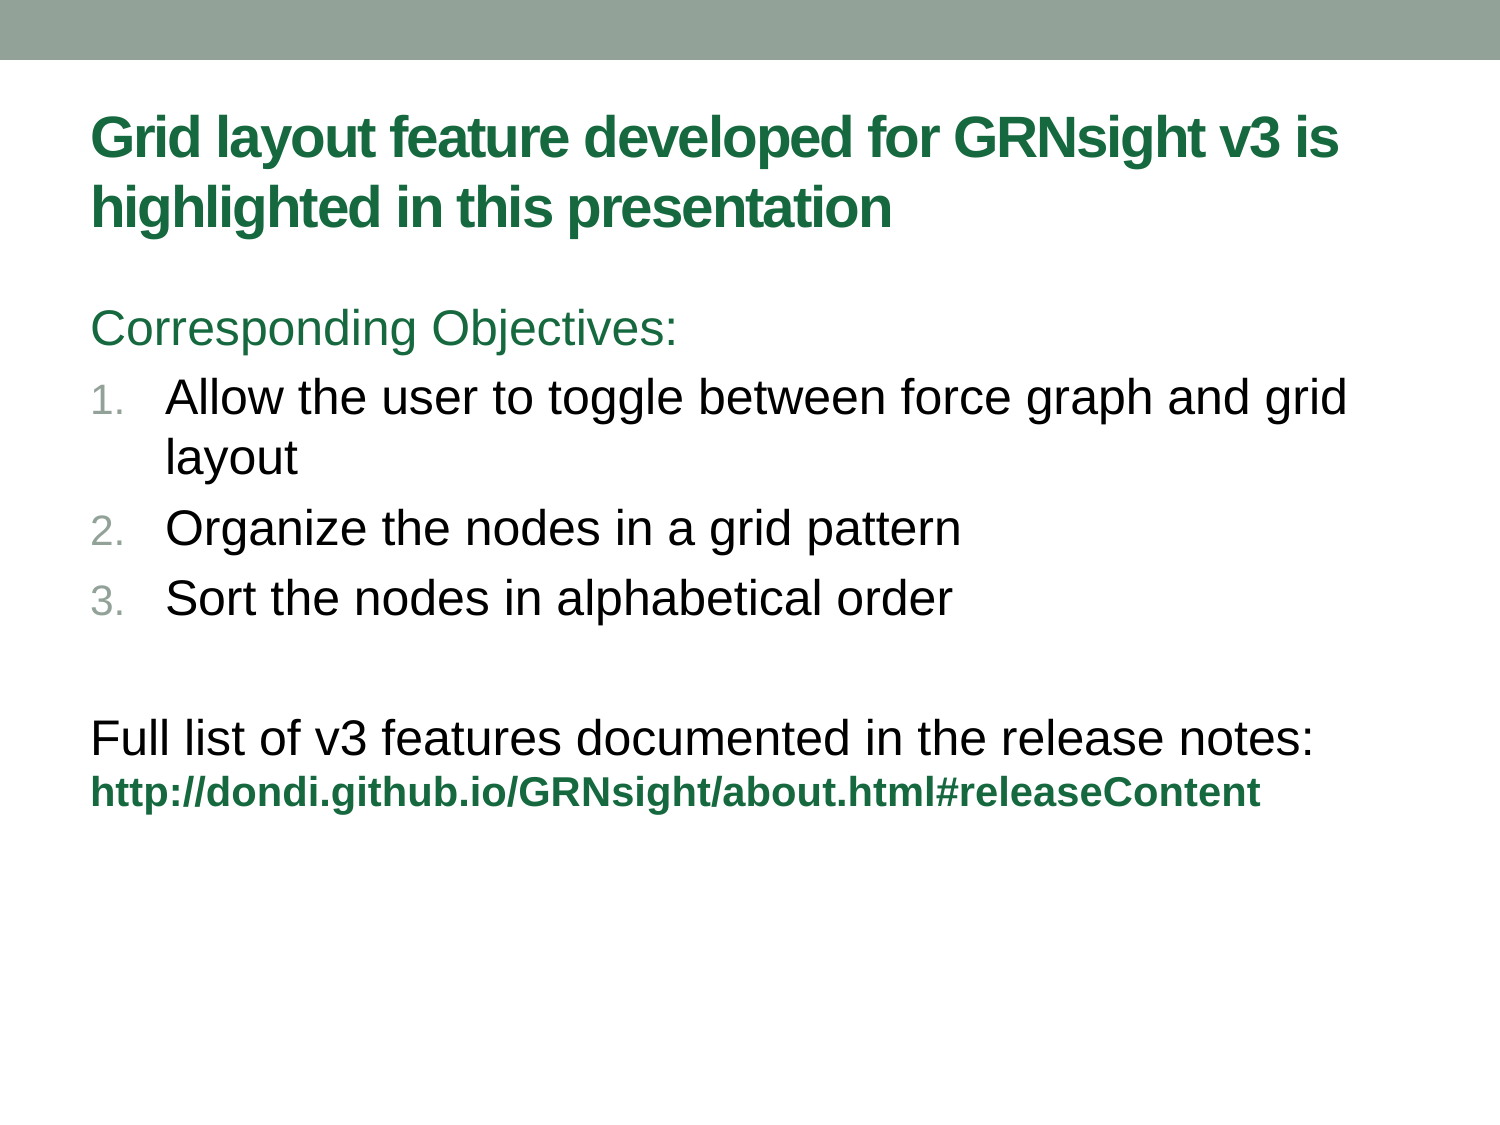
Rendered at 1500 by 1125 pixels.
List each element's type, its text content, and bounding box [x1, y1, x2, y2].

title Grid layout feature developed for GRNsight v3 is highlighted in this presentation [75, 87, 1425, 250]
list Corresponding Objectives: Allow the user to toggle between force graph and grid layout Organize the nodes in a grid pattern Sort the nodes in alphabetical order Full list of v3 features documented in the release notes: http://dondi.github.io/GRNsight/about.html#releaseContent [75, 287, 1425, 1063]
